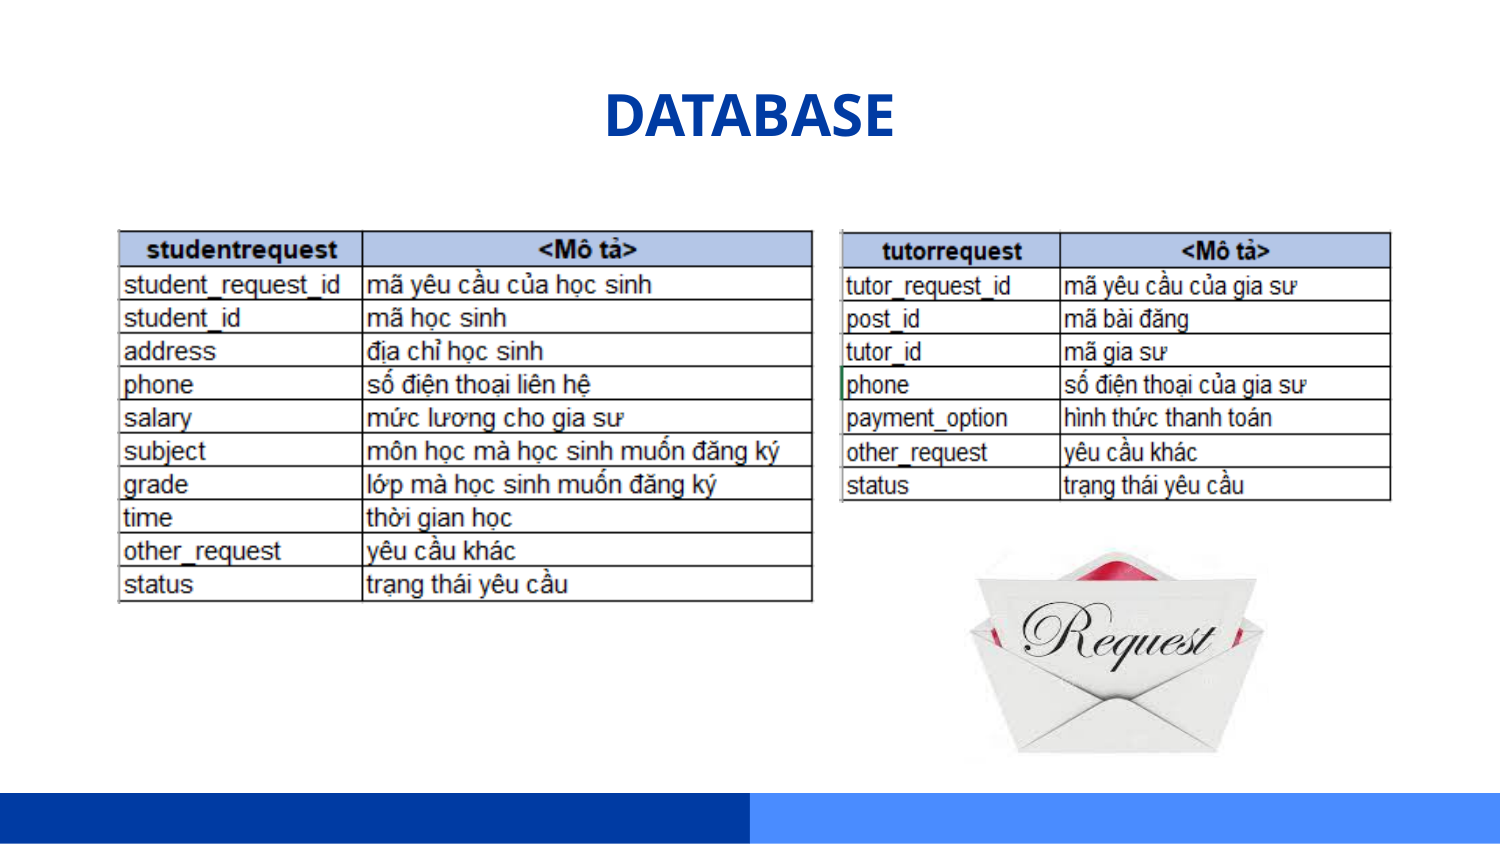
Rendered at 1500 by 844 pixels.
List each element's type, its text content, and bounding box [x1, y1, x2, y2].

title DATABASE [117, 62, 1383, 169]
picture [117, 229, 815, 604]
picture [963, 527, 1269, 764]
picture [839, 229, 1393, 504]
